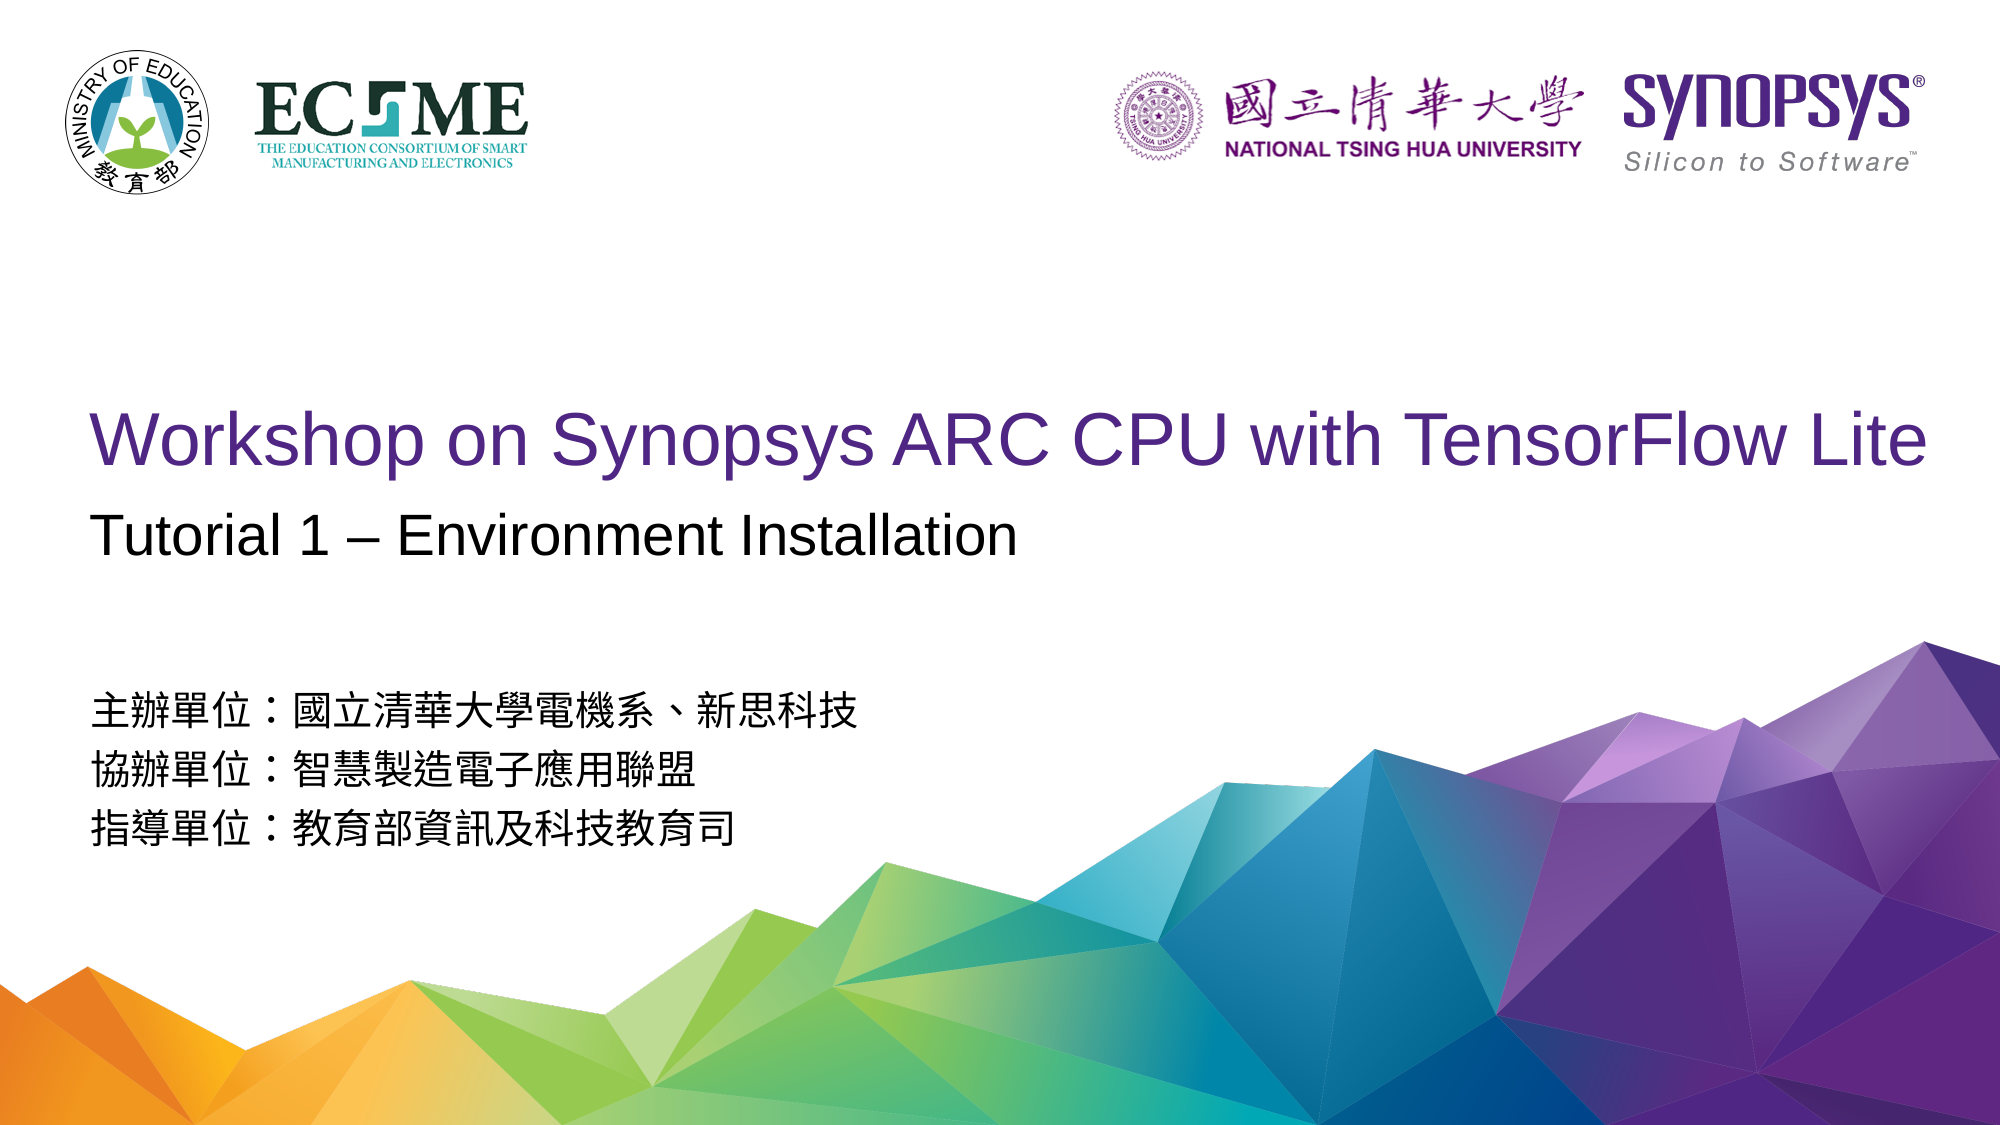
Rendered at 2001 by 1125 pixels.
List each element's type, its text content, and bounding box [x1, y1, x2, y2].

picture [218, 61, 568, 182]
picture [1114, 71, 1584, 161]
picture [1624, 74, 1925, 171]
picture [0, 641, 2000, 1125]
subtitle Tutorial 1 – Environment Installation [74, 489, 1925, 652]
list 主辦單位：國立清華大學電機系、新思科技 協辦單位：智慧製造電子應用聯盟 指導單位：教育部資訊及科技教育司 [74, 676, 1125, 859]
picture [65, 50, 209, 196]
title Workshop on Synopsys ARC CPU with TensorFlow Lite [74, 188, 1963, 489]
